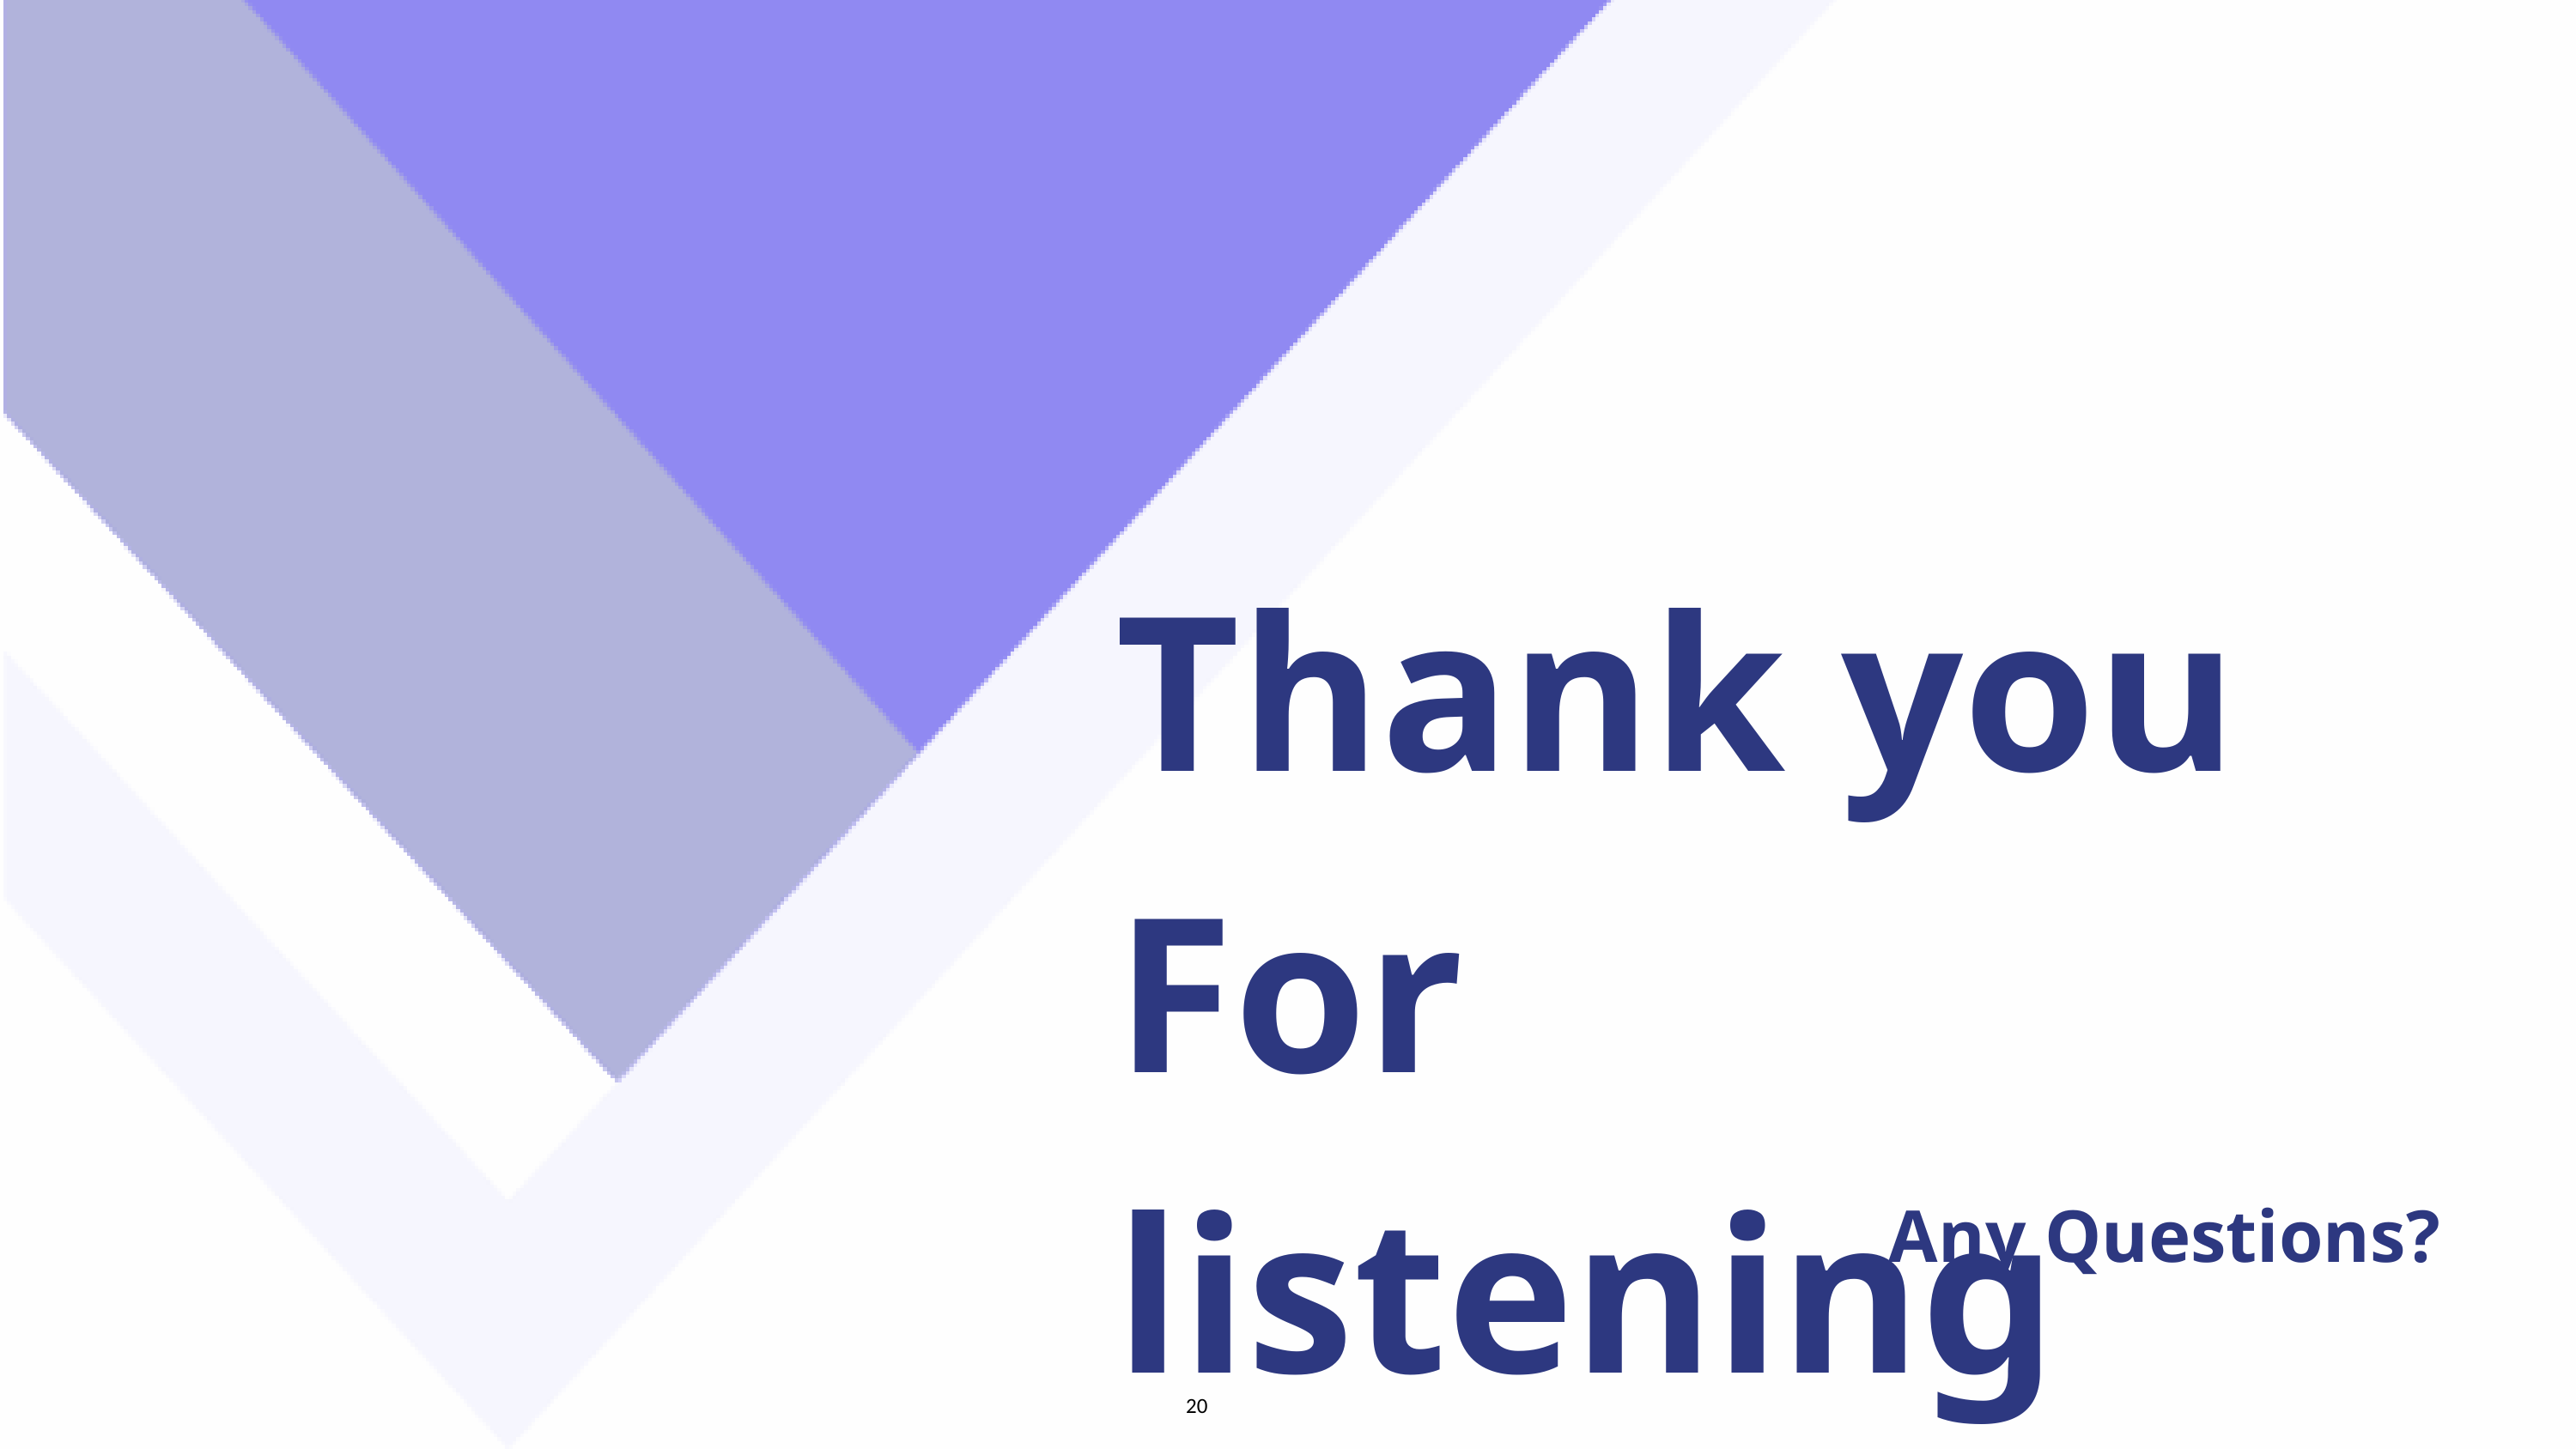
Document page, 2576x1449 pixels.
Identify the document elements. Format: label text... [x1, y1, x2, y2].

slide_number 20 [1159, 1379, 1221, 1431]
text_box [0, 0, 1841, 1449]
text_box Thank you For listening [1116, 513, 2260, 1416]
text_box Any Questions? [1888, 1197, 2469, 1276]
